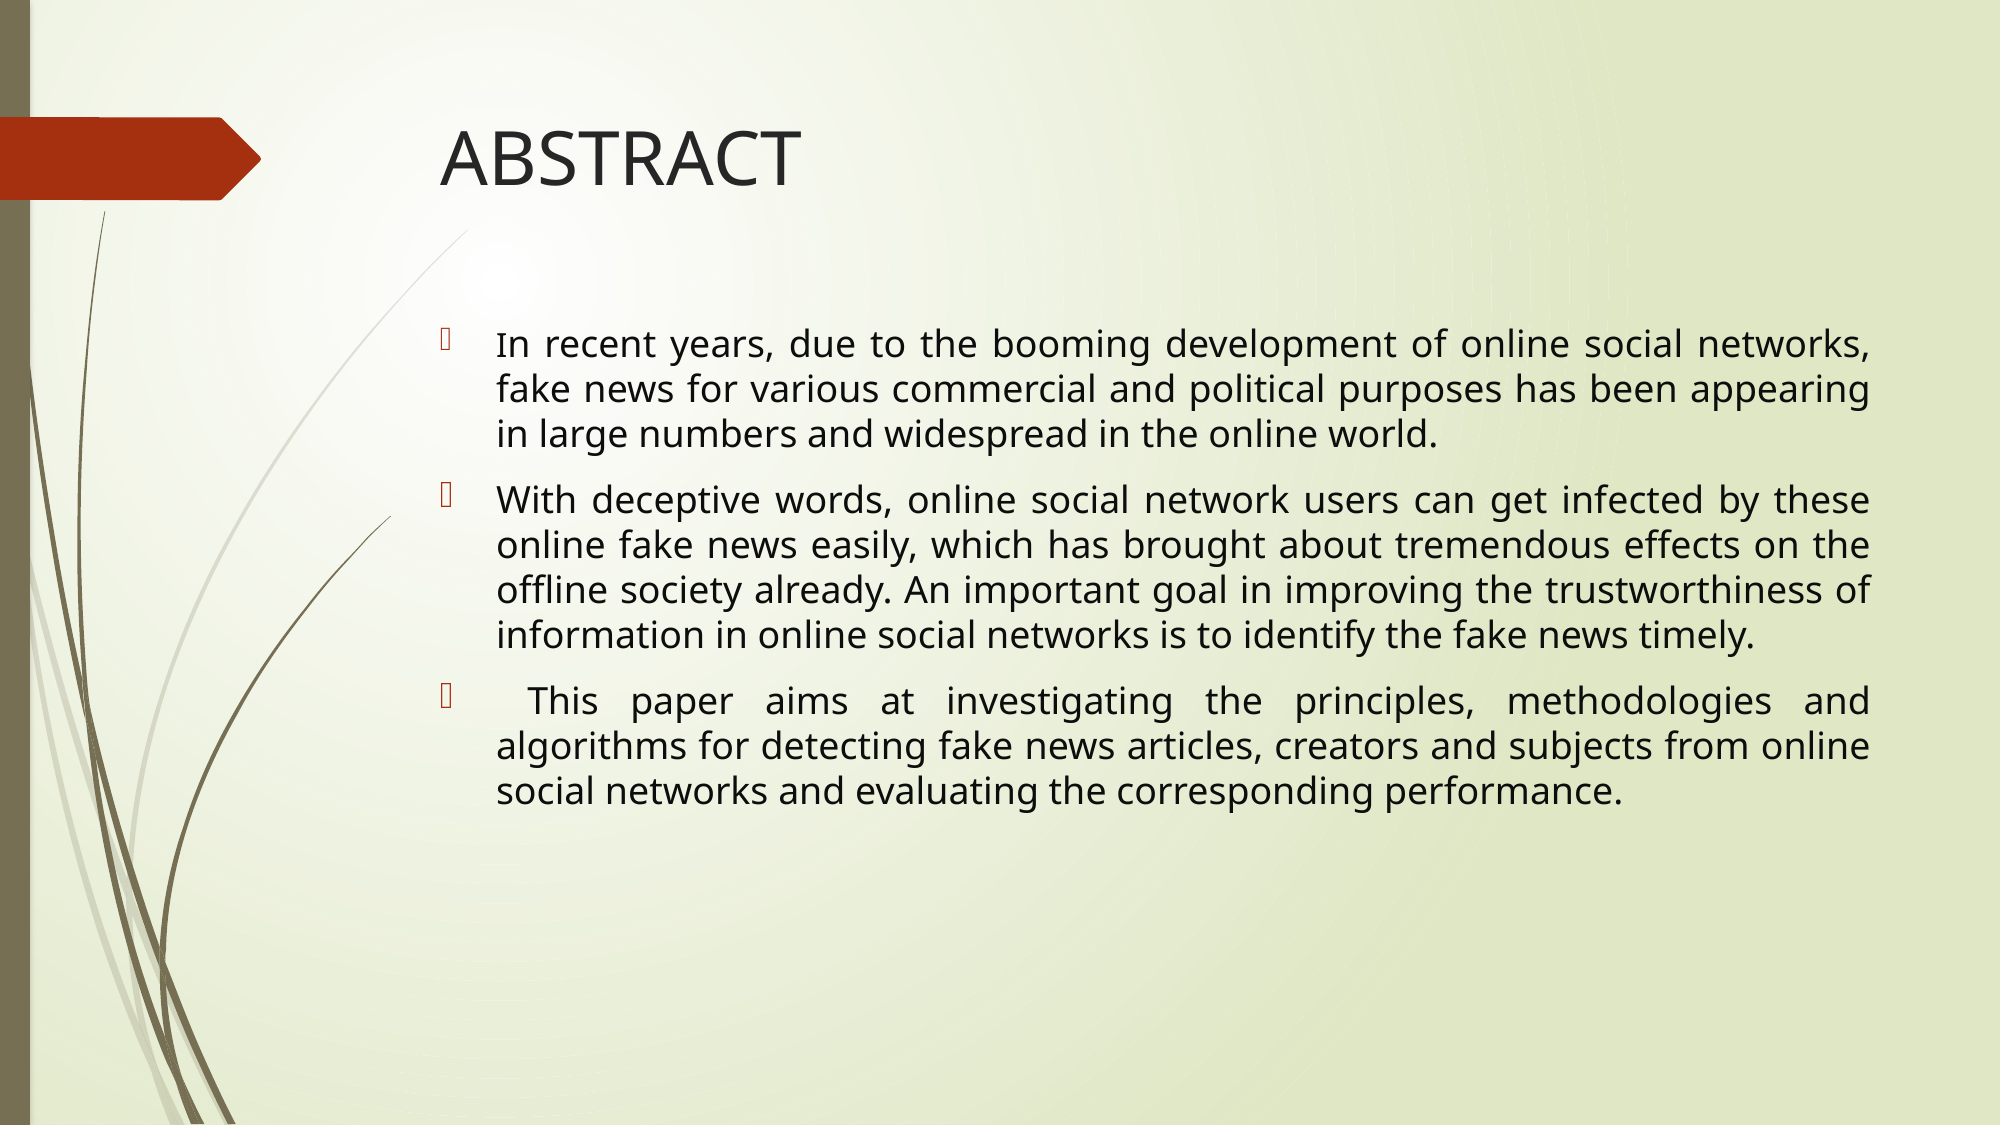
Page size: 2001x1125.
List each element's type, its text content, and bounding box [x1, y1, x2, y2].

title ABSTRACT [425, 102, 1888, 312]
list In recent years, due to the booming development of online social networks, fake news for various commercial and political purposes has been appearing in large numbers and widespread in the online world. With deceptive words, online social network users can get infected by these online fake news easily, which has brought about tremendous effects on the offline society already. An important goal in improving the trustworthiness of information in online social networks is to identify the fake news timely. This paper aims at investigating the principles, methodologies and algorithms for detecting fake news articles, creators and subjects from online social networks and evaluating the corresponding performance. [424, 312, 1888, 1125]
